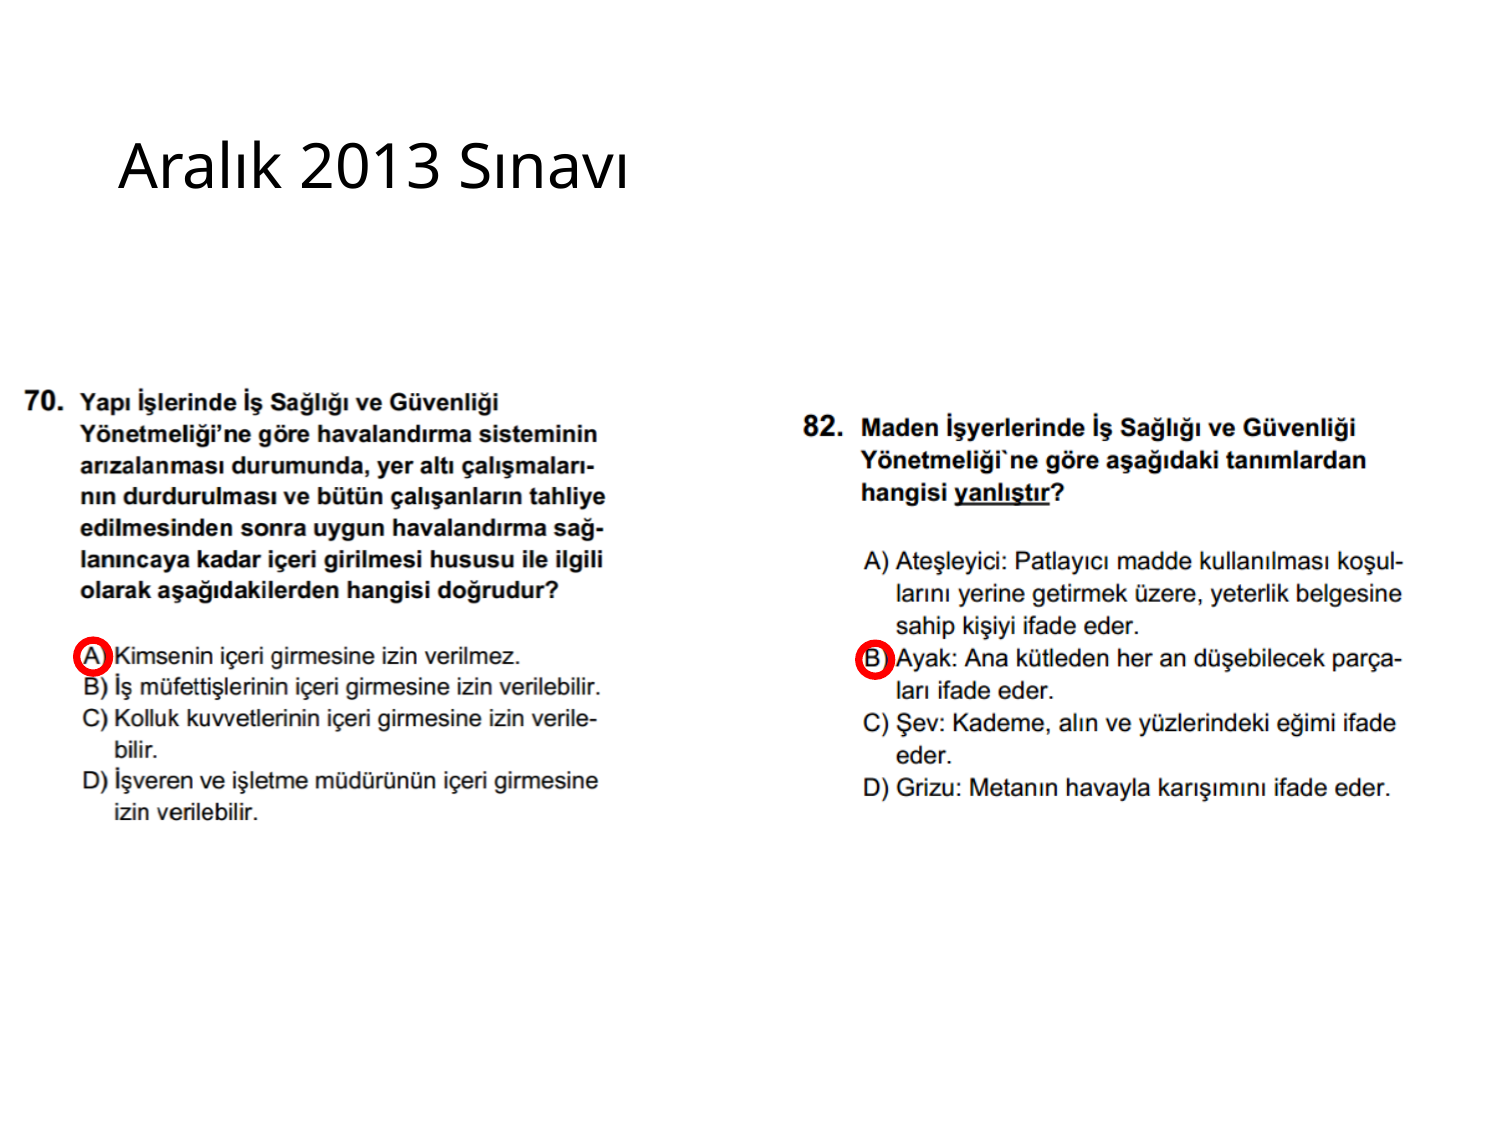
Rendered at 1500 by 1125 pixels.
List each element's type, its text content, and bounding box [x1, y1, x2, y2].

picture [790, 405, 1420, 806]
picture [17, 378, 614, 834]
title Aralık 2013 Sınavı [103, 59, 1397, 278]
